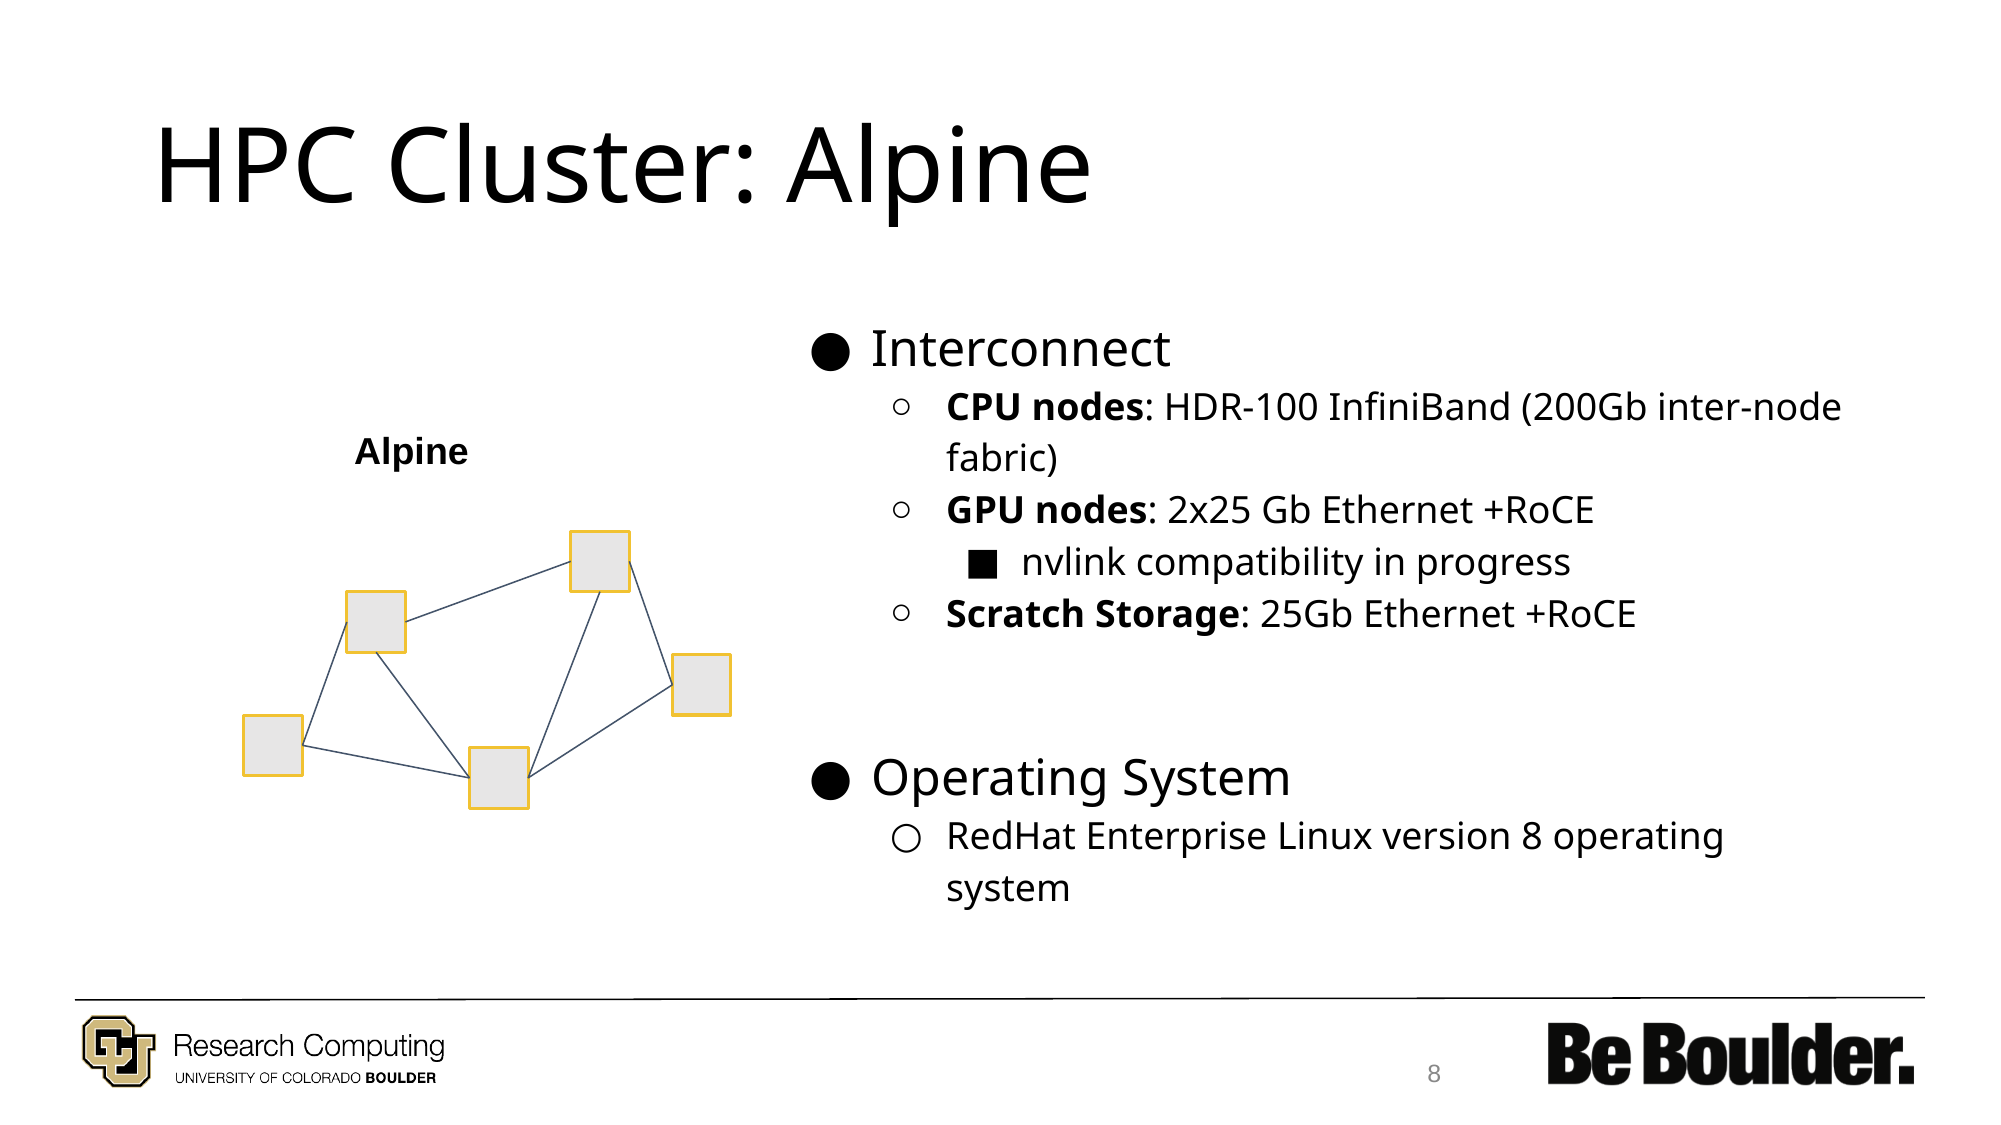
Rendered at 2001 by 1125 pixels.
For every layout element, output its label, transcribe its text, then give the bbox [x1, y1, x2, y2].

list Interconnect CPU nodes: HDR-100 InfiniBand (200Gb inter-node fabric) GPU nodes: 2x25 Gb Ethernet +RoCE nvlink compatibility in progress Scratch Storage: 25Gb Ethernet +RoCE Operating System RedHat Enterprise Linux version 8 operating system [781, 299, 1863, 983]
title HPC Cluster: Alpine [137, 59, 1863, 278]
picture [1524, 1015, 1938, 1088]
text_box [243, 411, 732, 809]
picture [81, 1015, 444, 1088]
slide_number ‹#› [1412, 1042, 1525, 1103]
